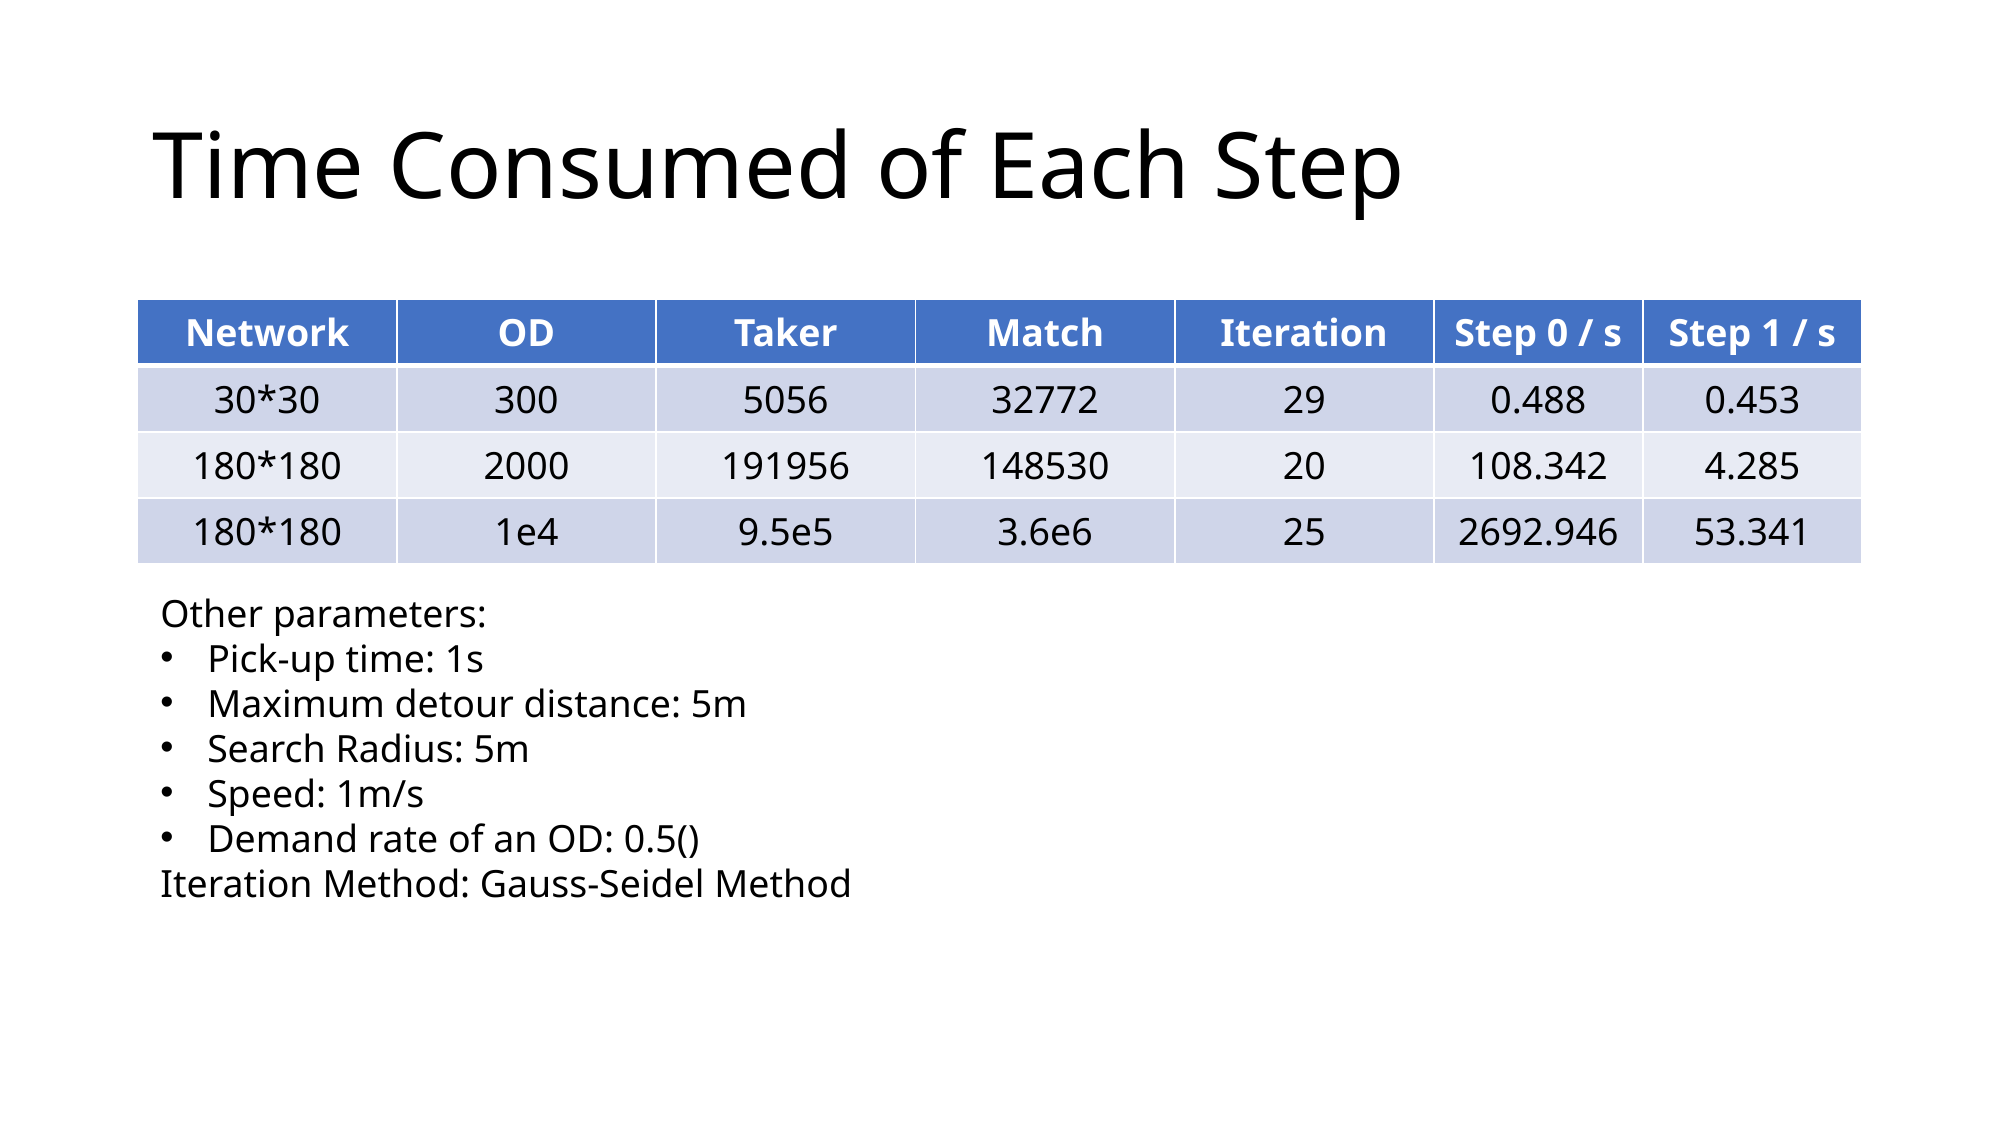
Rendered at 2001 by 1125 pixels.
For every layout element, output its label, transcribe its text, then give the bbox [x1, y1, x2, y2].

table_cell 191956 [657, 433, 915, 497]
table_header OD [398, 300, 655, 363]
table_cell 0.453 [1644, 368, 1861, 431]
table_cell 25 [1176, 499, 1433, 563]
table_cell 2000 [398, 433, 655, 497]
table_cell 180*180 [138, 433, 396, 497]
table_cell 5056 [657, 368, 915, 431]
table_cell 300 [398, 368, 655, 431]
table_cell 29 [1176, 368, 1433, 431]
table_cell 1e4 [398, 499, 655, 563]
table_cell 108.342 [1435, 433, 1642, 497]
table_cell 20 [1176, 433, 1433, 497]
table_header Network [138, 300, 396, 363]
table_cell 0.488 [1435, 368, 1642, 431]
table_cell 2692.946 [1435, 499, 1642, 563]
table_cell 9.5e5 [657, 499, 915, 563]
title Time Consumed of Each Step [137, 59, 1863, 278]
table_cell 30*30 [138, 368, 396, 431]
table_cell 4.285 [1644, 433, 1861, 497]
table_header Taker [657, 300, 915, 363]
table_header Step 1 / s [1644, 300, 1861, 363]
table_cell 180*180 [138, 499, 396, 563]
table_cell 3.6e6 [916, 499, 1174, 563]
table_cell 53.341 [1644, 499, 1861, 563]
table_cell 148530 [916, 433, 1174, 497]
table_header Match [916, 300, 1174, 363]
table_cell 32772 [916, 368, 1174, 431]
table_header Iteration [1176, 300, 1433, 363]
table_header Step 0 / s [1435, 300, 1642, 363]
